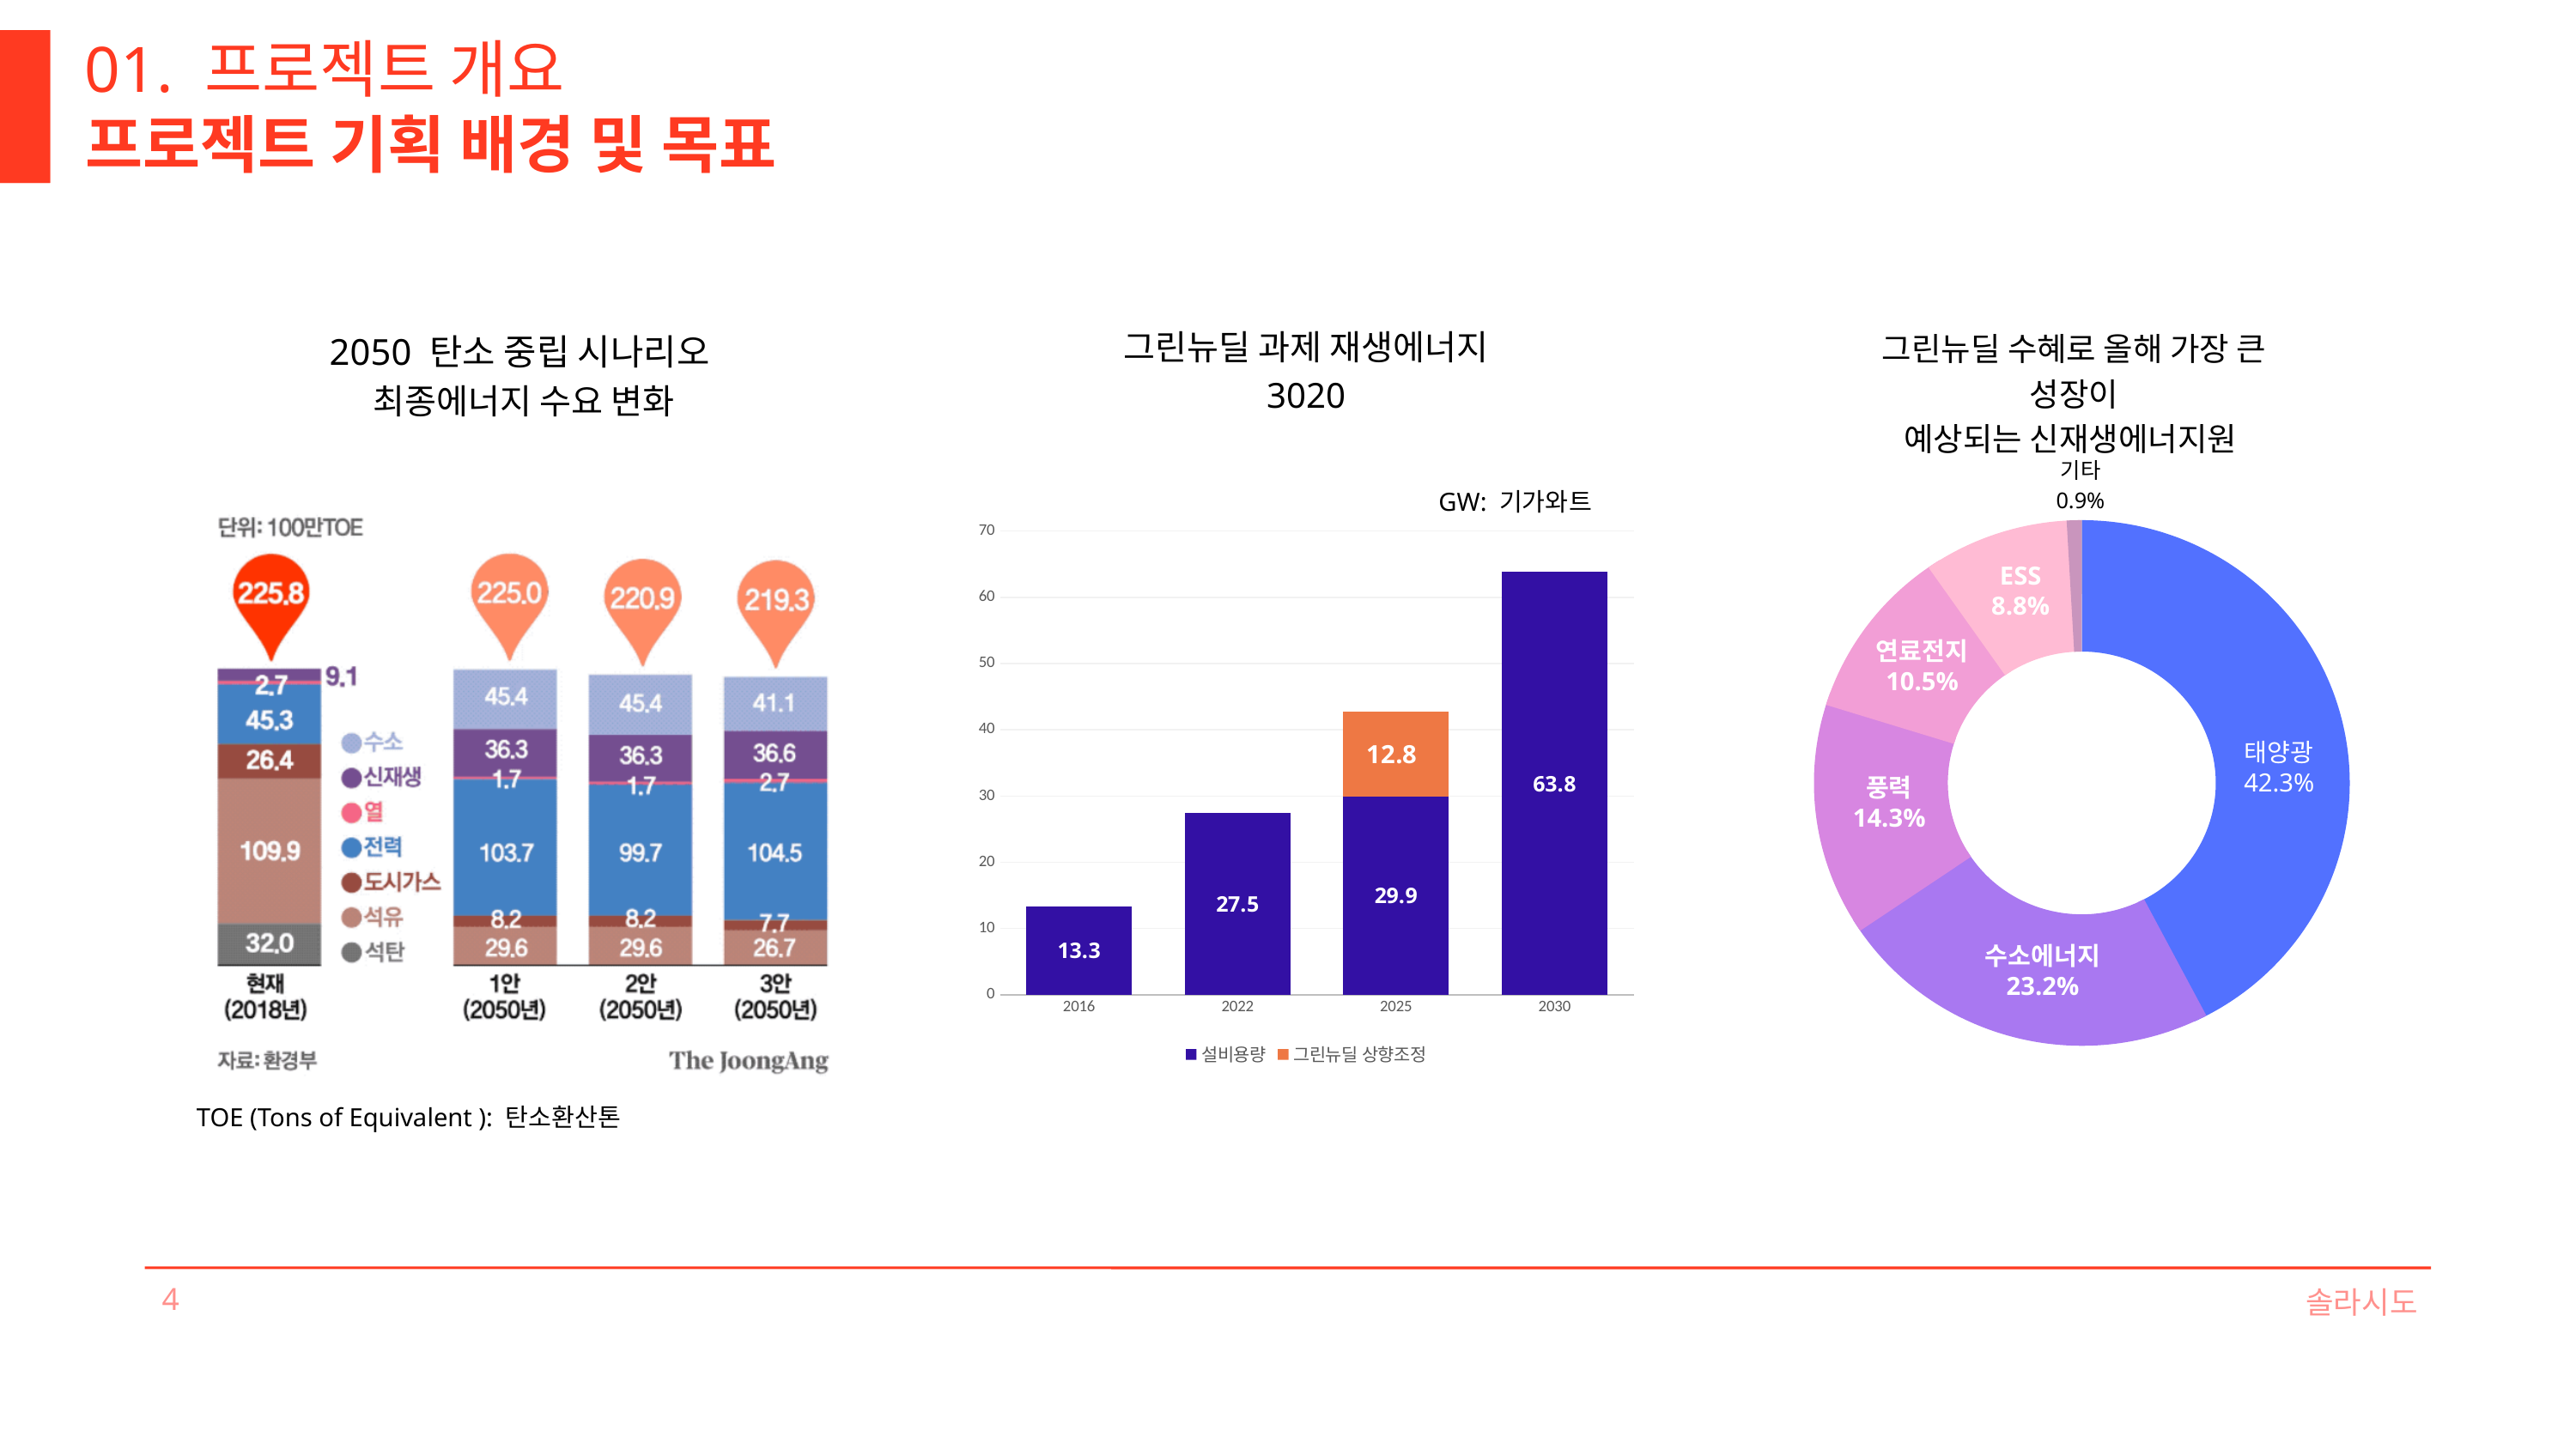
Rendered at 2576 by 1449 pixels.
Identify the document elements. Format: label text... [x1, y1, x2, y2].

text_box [1814, 452, 2350, 1046]
chart [964, 511, 1648, 1073]
text_box [0, 30, 51, 184]
text_box 2050 탄소 중립 시나리오 최종에너지 수요 변화 [316, 322, 732, 421]
footer 솔라시도 [2023, 1279, 2432, 1331]
picture [196, 498, 852, 1085]
text_box 그린뉴딜 수혜로 올해 가장 큰 성장이 예상되는 신재생에너지원 [1834, 322, 2314, 451]
text_box TOE (Tons of Equivalent ): 탄소환산톤 [197, 1091, 669, 1132]
text_box GW: 기가와트 [1431, 476, 1599, 510]
text_box 그린뉴딜 과제 재생에너지 3020 [1078, 318, 1534, 415]
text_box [84, 32, 1682, 184]
slide_number 4 [149, 1275, 450, 1326]
